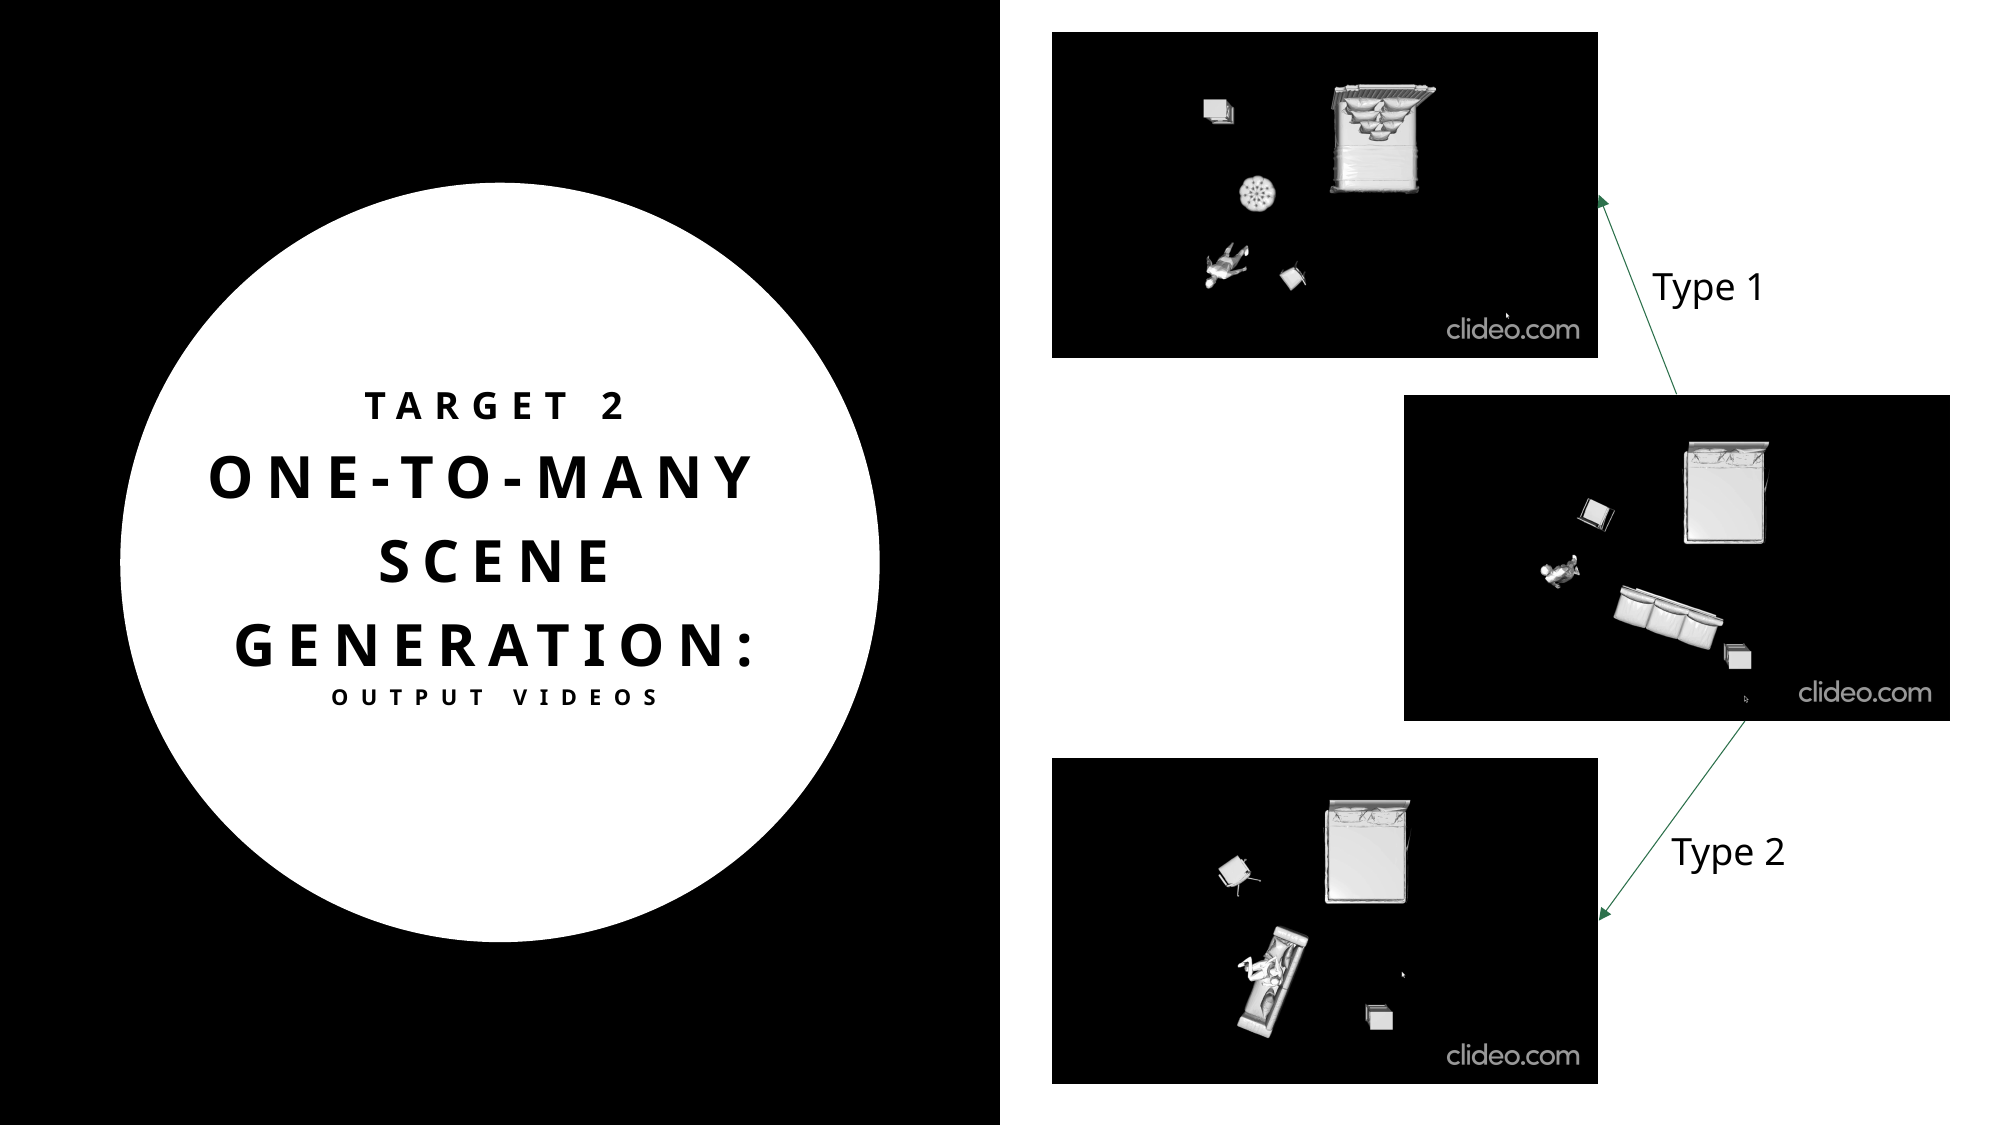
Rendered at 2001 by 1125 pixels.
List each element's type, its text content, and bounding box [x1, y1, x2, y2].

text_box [1051, 31, 1599, 359]
text_box [119, 370, 171, 755]
text_box [318, 897, 682, 944]
text_box [0, 0, 1001, 1125]
text_box Type 1 [1677, 255, 1890, 316]
text_box Type 2 [1745, 820, 1909, 881]
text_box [1051, 757, 1599, 1084]
text_box [275, 181, 725, 255]
title Target 2 one-to-many scene generation: output videos [171, 255, 829, 897]
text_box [1598, 194, 1677, 395]
text_box [1001, 0, 2000, 1125]
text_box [1598, 721, 1745, 921]
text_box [1403, 394, 1951, 722]
text_box [829, 370, 881, 755]
